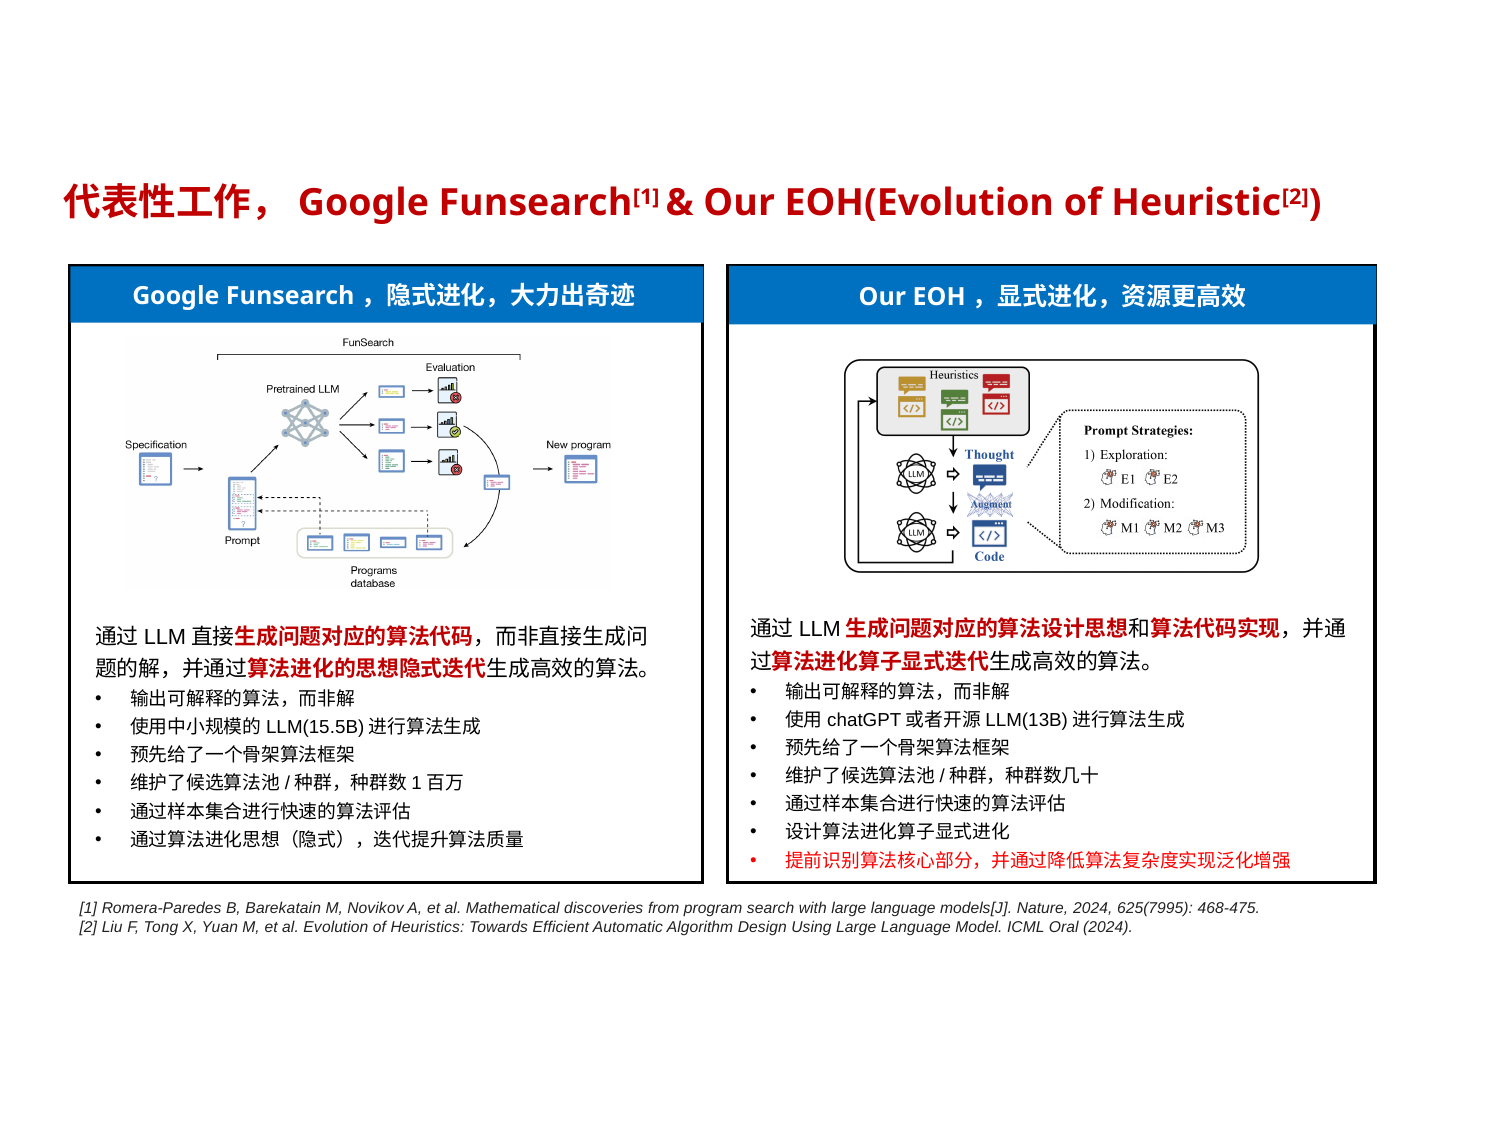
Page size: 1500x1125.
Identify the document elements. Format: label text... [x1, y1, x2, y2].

text_box 通过LLM生成问题对应的算法设计思想和算法代码实现，并通过算法进化算子显式迭代生成高效的算法。 输出可解释的算法，而非解 使用chatGPT或者开源LLM(13B)进行算法生成 预先给了一个骨架算法框架 维护了候选算法池/种群，种群数几十 通过样本集合进行快速的算法评估 设计算法进化算子显式进化 提前识别算法核心部分，并通过降低算法复杂度实现泛化增强 [750, 608, 1360, 871]
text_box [68, 264, 704, 884]
text_box [1] Romera-Paredes B, Barekatain M, Novikov A, et al. Mathematical discoveries from program search with large language models[J]. Nature, 2024, 625(7995): 468-475. [2] Liu F, Tong X, Yuan M, et al. Evolution of Heuristics: Towards Efficient Automatic Algorithm Design Using Large Language Model. ICML Oral (2024). [64, 890, 1366, 943]
text_box 代表性工作，Google Funsearch[1] & Our EOH(Evolution of Heuristic[2]) [49, 170, 1424, 231]
picture [815, 356, 1288, 579]
picture [124, 336, 611, 589]
text_box [727, 265, 1375, 883]
text_box Our EOH，显式进化，资源更高效 [729, 265, 1377, 325]
